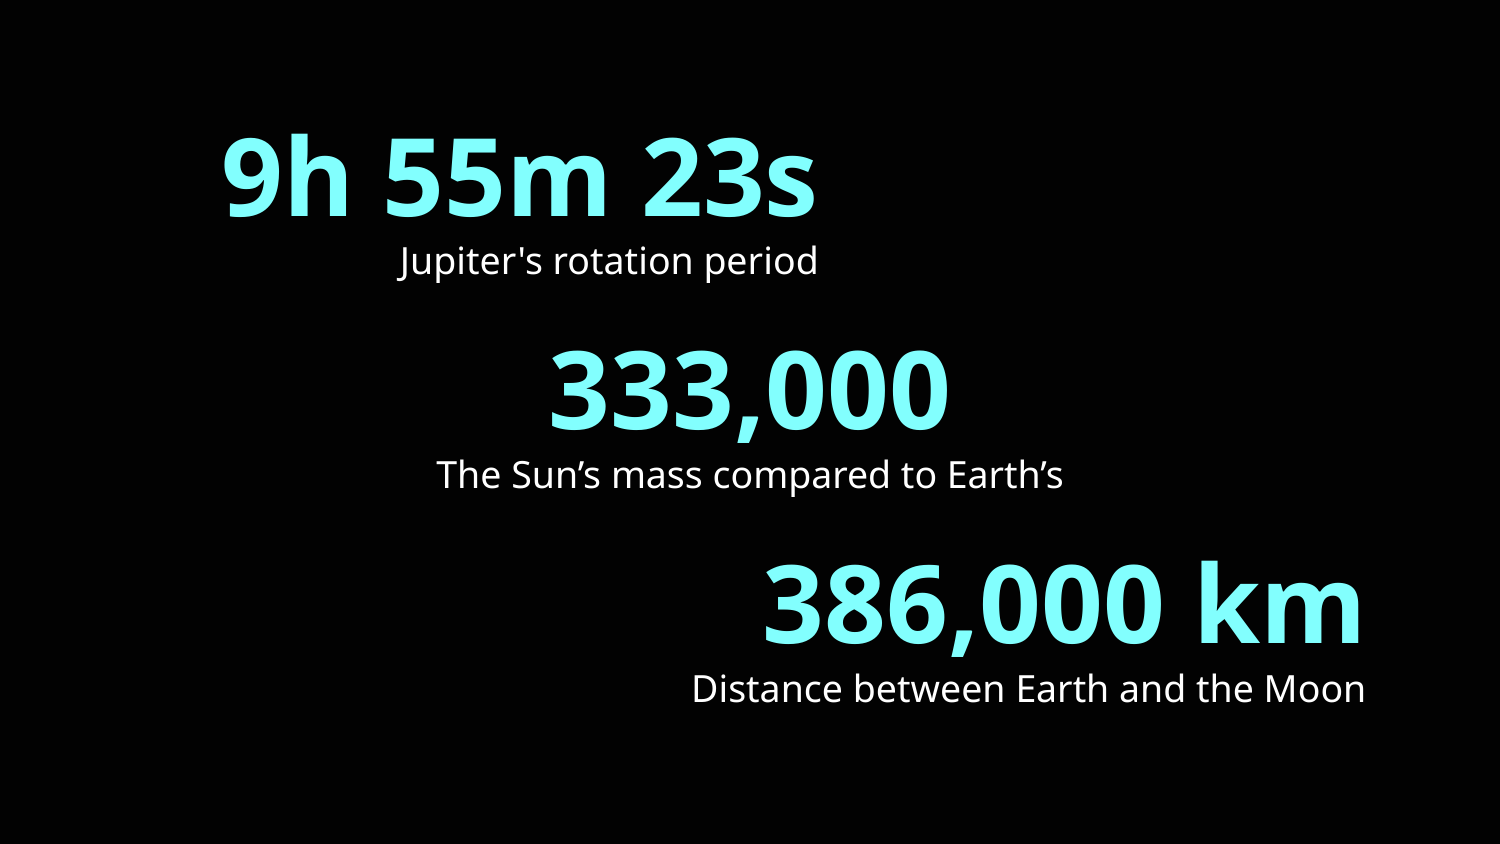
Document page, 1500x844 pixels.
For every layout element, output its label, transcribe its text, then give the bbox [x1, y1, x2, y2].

subtitle The Sun’s mass compared to Earth’s [392, 451, 1109, 496]
title 333,000 [392, 348, 1109, 425]
subtitle Distance between Earth and the Moon [665, 665, 1383, 710]
title 386,000 km [665, 562, 1383, 639]
subtitle Jupiter's rotation period [117, 237, 835, 282]
title 9h 55m 23s [117, 134, 835, 212]
